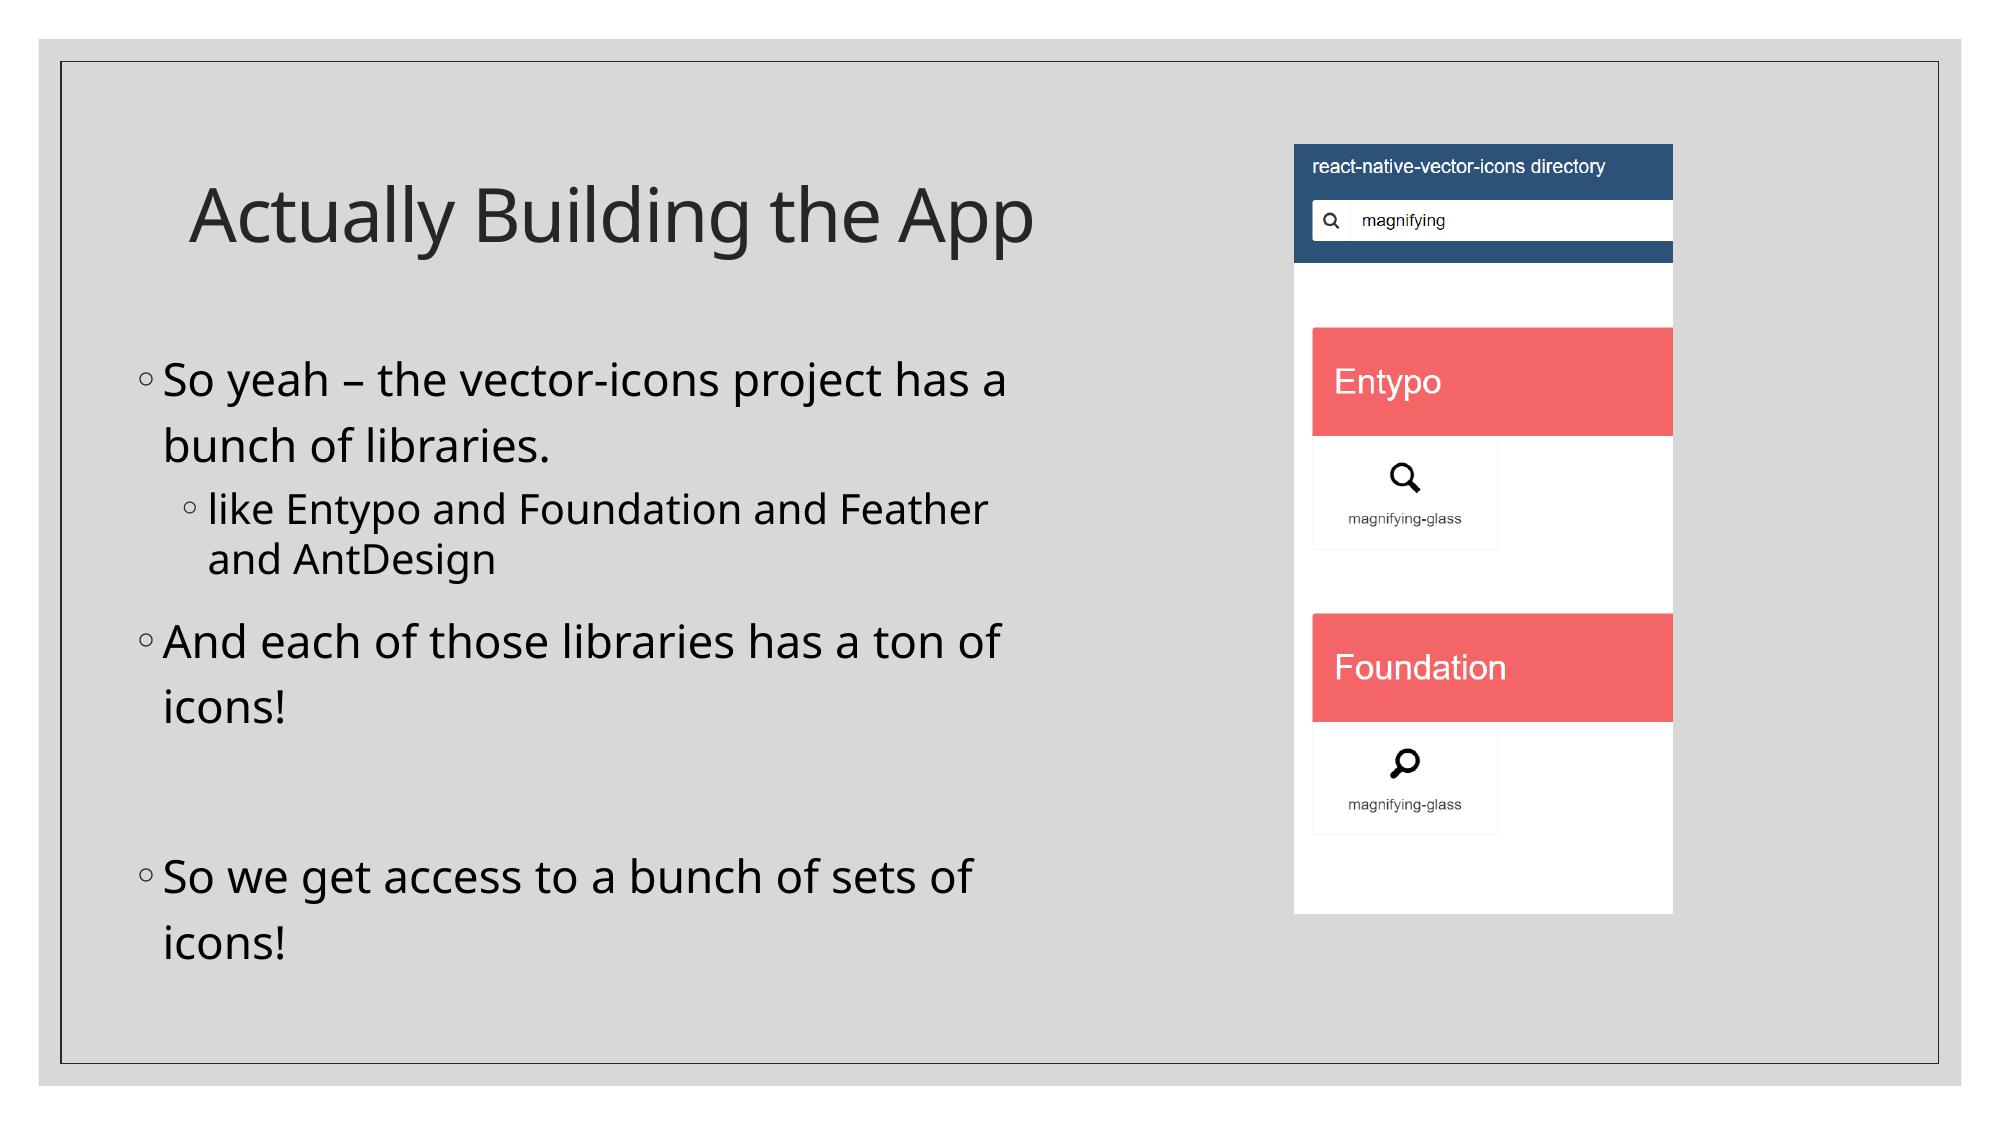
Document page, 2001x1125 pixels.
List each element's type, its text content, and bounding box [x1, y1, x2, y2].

picture [1294, 144, 1673, 914]
title Actually Building the App [174, 105, 1825, 331]
list So yeah – the vector-icons project has a bunch of libraries. like Entypo and Foundation and Feather and AntDesign And each of those libraries has a ton of icons! So we get access to a bunch of sets of icons! [117, 332, 1086, 1070]
